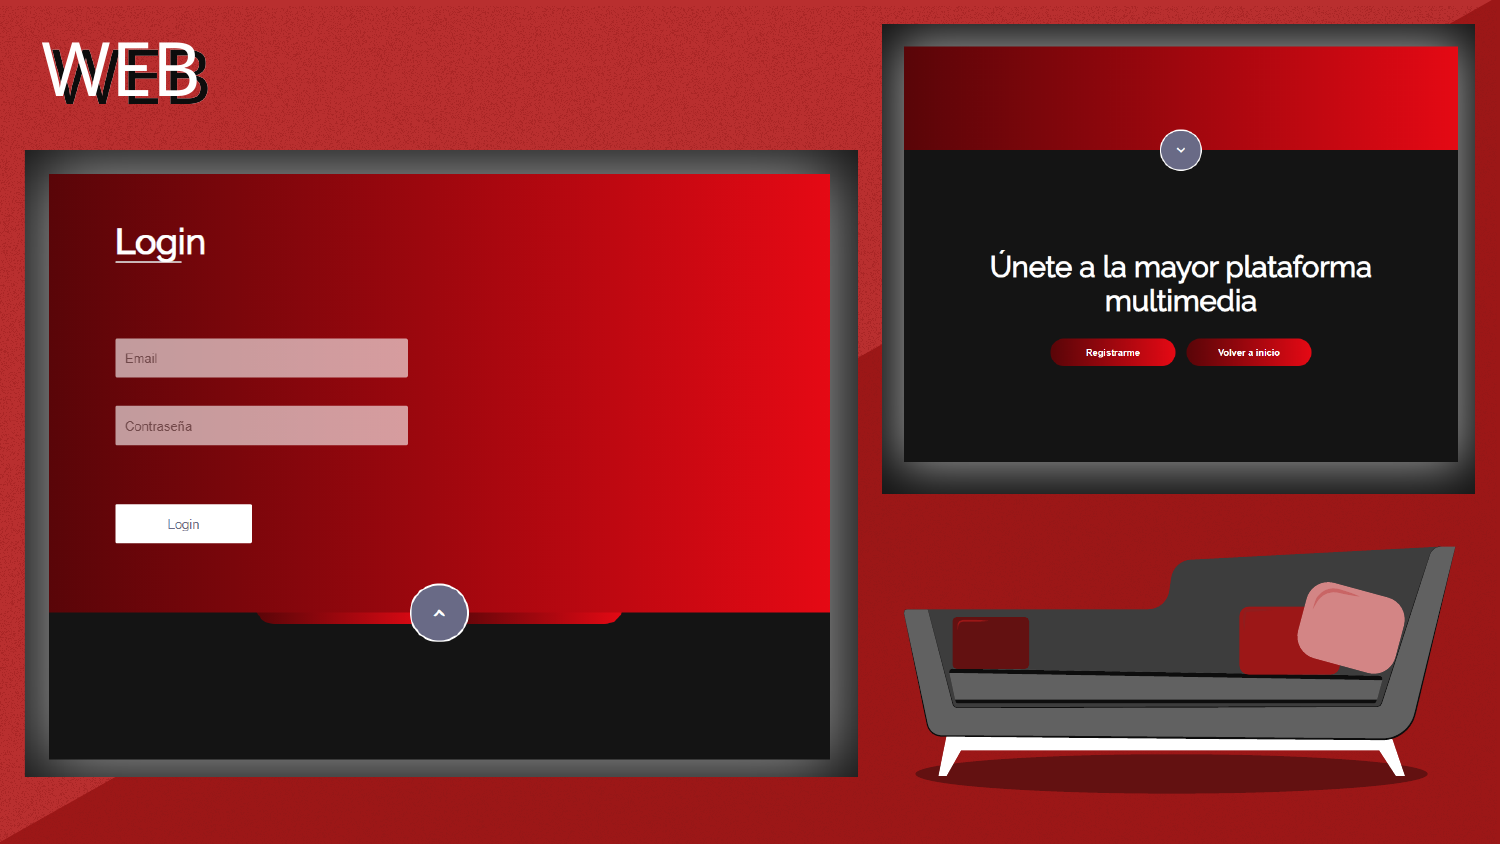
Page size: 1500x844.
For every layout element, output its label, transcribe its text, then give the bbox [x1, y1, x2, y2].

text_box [903, 546, 1456, 794]
picture [24, 150, 859, 778]
picture [882, 24, 1476, 495]
title WEB [26, 6, 723, 126]
